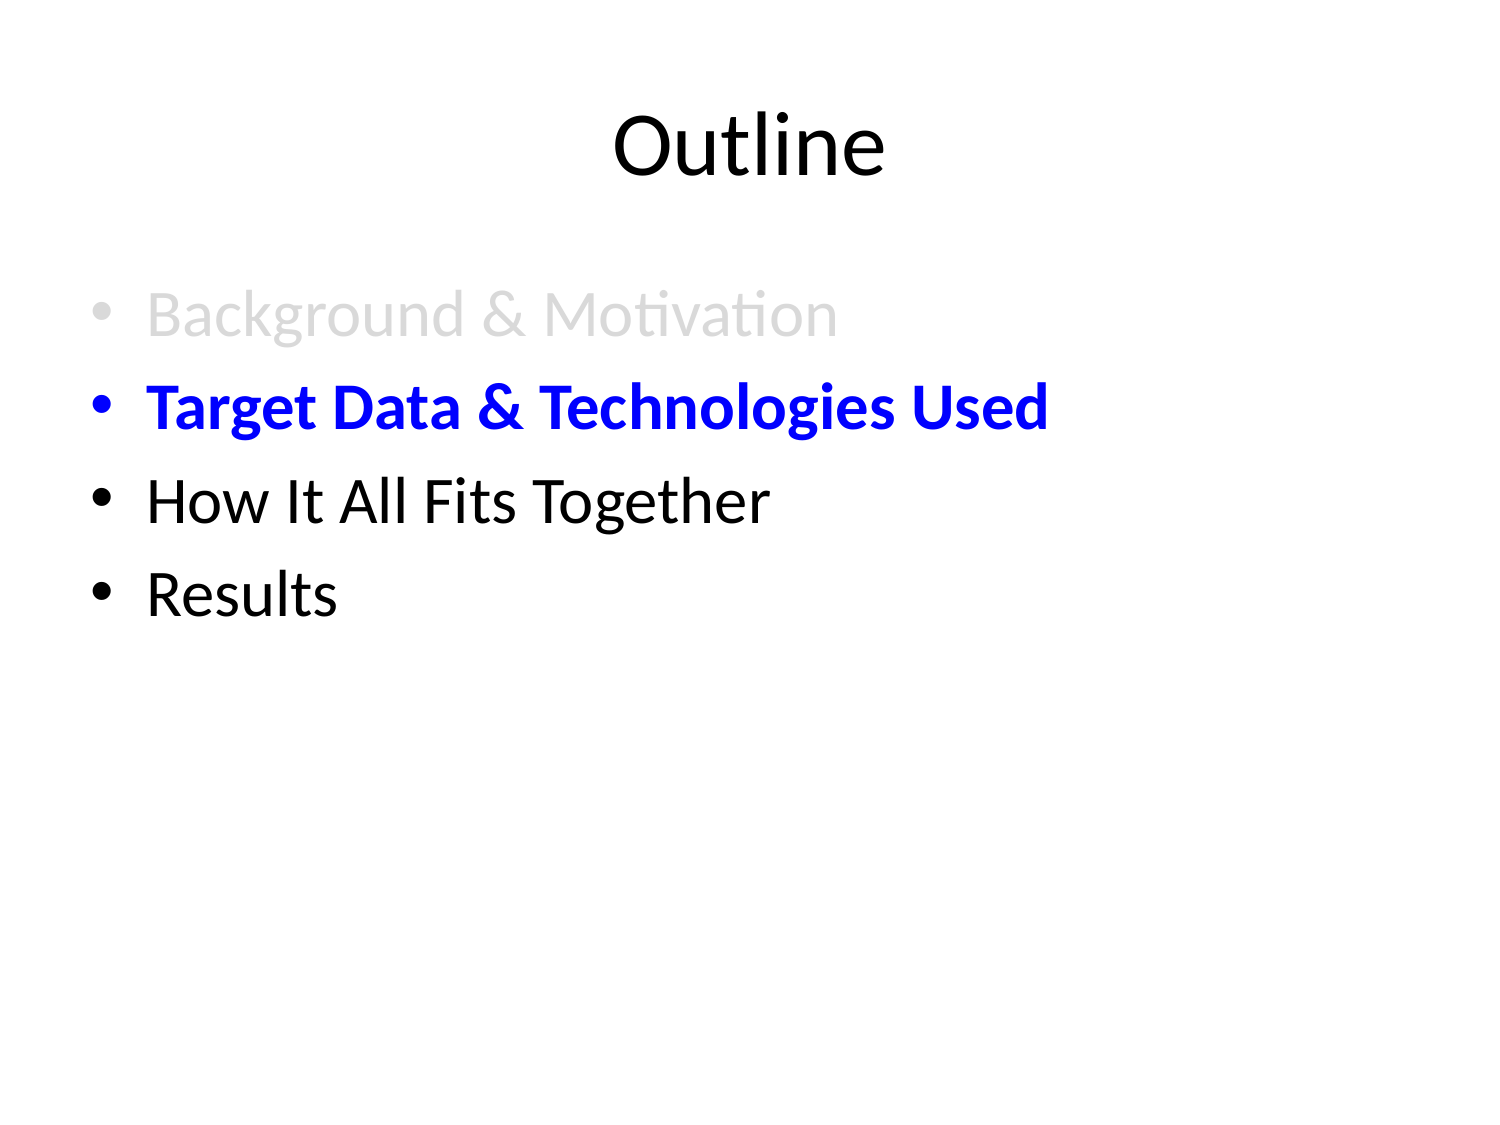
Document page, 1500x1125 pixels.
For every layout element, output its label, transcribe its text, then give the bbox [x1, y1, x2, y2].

list Background & Motivation Target Data & Technologies Used How It All Fits Together Results [75, 262, 1425, 1005]
title Outline [75, 45, 1425, 233]
